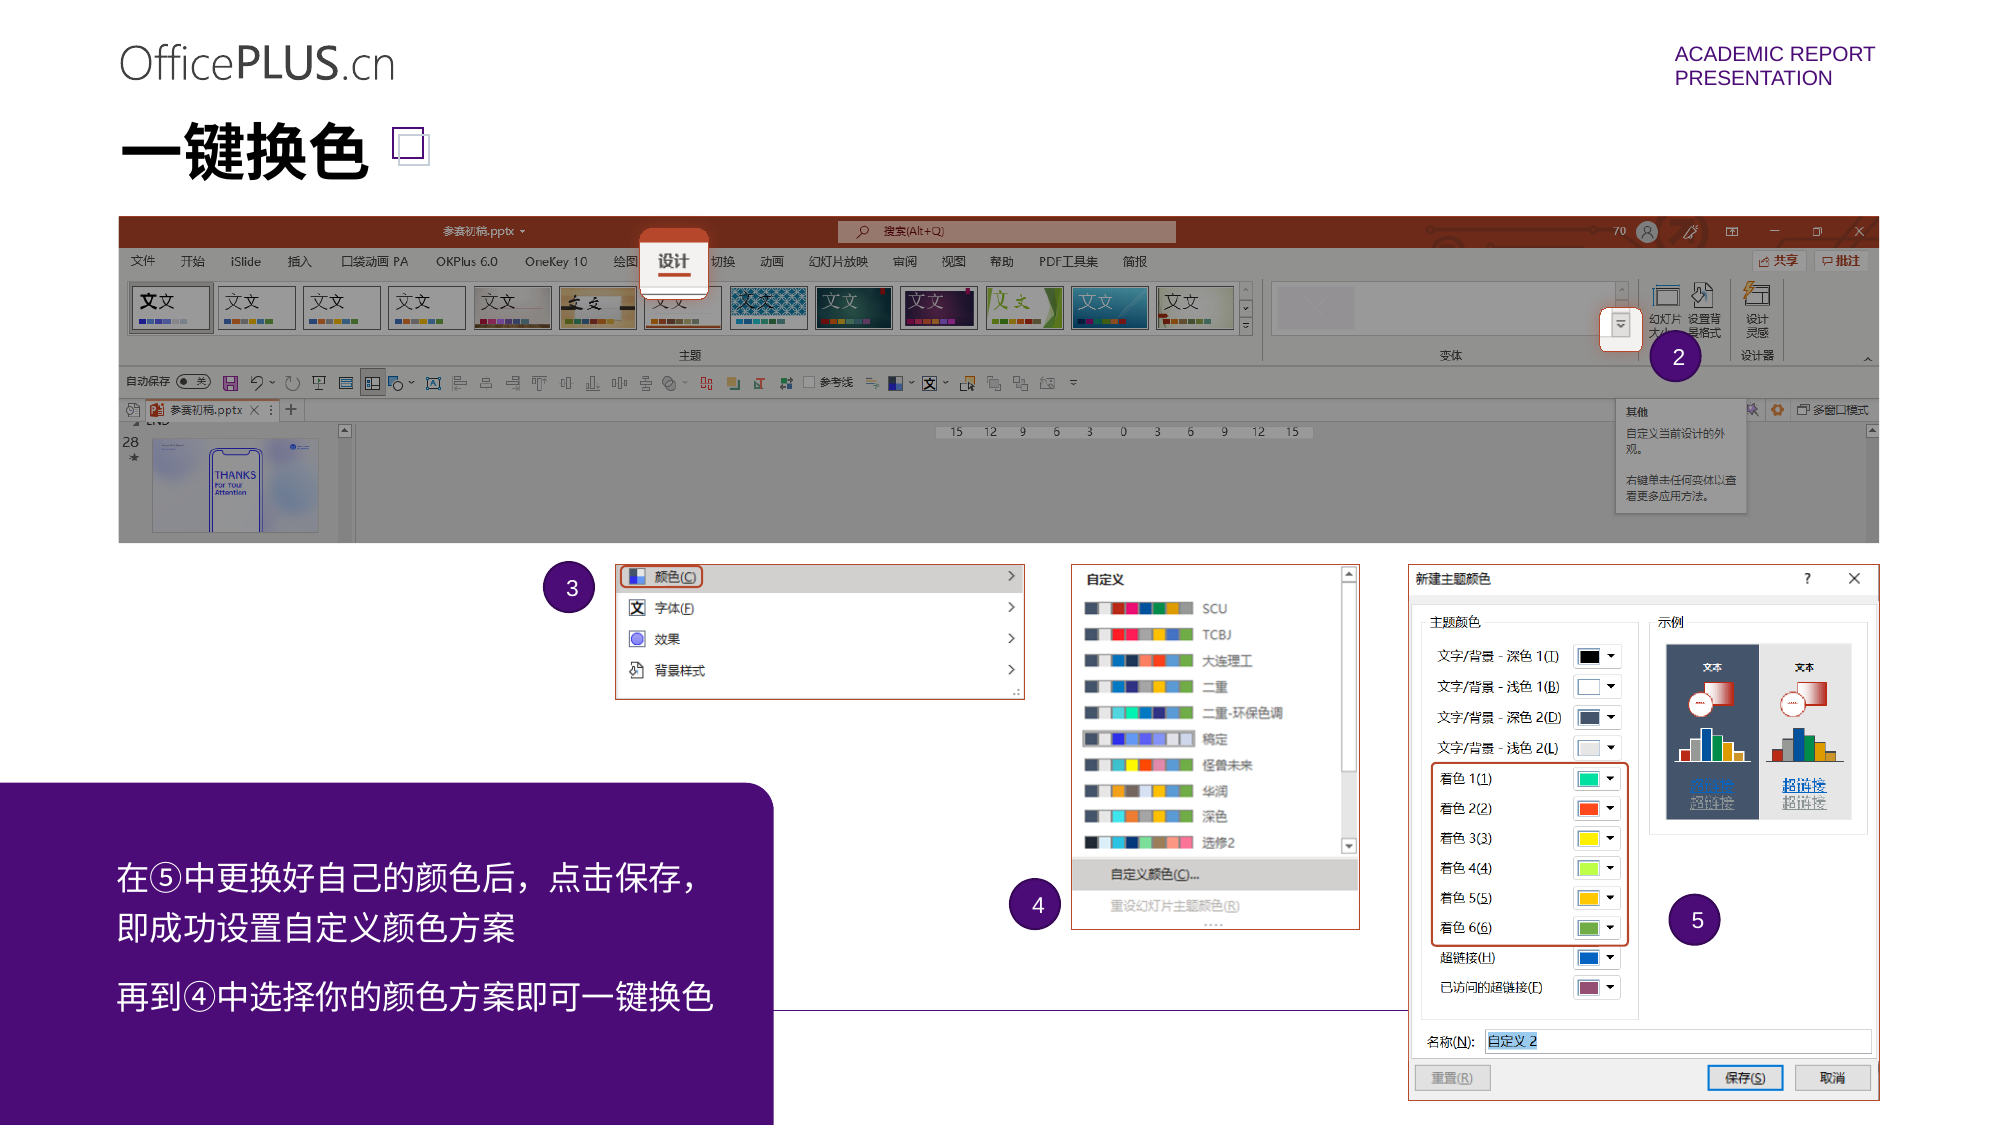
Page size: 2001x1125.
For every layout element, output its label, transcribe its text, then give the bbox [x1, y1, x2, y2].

text_box [398, 134, 430, 166]
text_box 一键换色 [120, 112, 375, 189]
picture [615, 564, 1025, 701]
text_box 在⑤中更换好自己的颜色后，点击保存，即成功设置自定义颜色方案 [116, 847, 722, 945]
text_box 3 [542, 561, 596, 614]
picture [118, 216, 1880, 543]
text_box [0, 781, 775, 1125]
text_box 4 [1008, 878, 1062, 931]
picture [1071, 564, 1360, 930]
text_box 再到④中选择你的颜色方案即可一键换色 [116, 966, 722, 1013]
picture [1408, 564, 1880, 1101]
text_box [392, 127, 424, 159]
